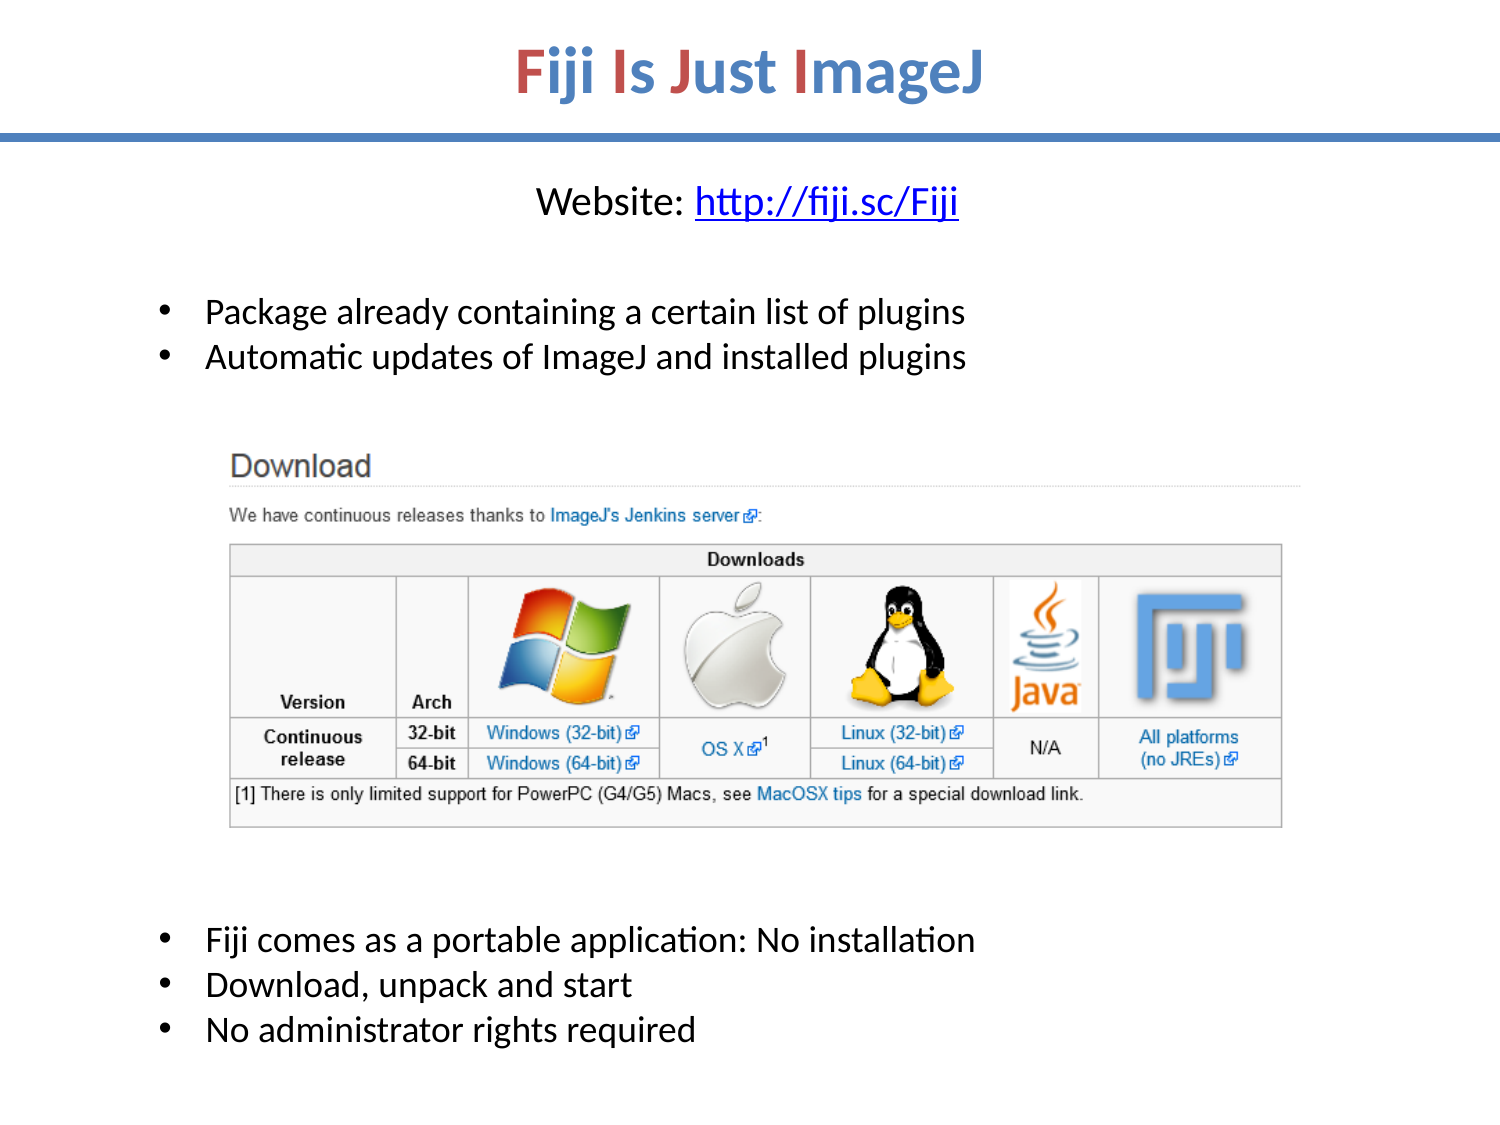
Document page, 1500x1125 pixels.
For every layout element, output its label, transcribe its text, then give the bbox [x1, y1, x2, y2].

text_box Fiji Is Just ImageJ [500, 19, 1000, 114]
text_box Website: http://fiji.sc/Fiji [138, 166, 1356, 232]
text_box Fiji comes as a portable application: No installation Download, unpack and start No administrator rights required [143, 907, 992, 1058]
picture [226, 444, 1314, 829]
text_box Package already containing a certain list of plugins Automatic updates of ImageJ and installed plugins [143, 279, 983, 385]
